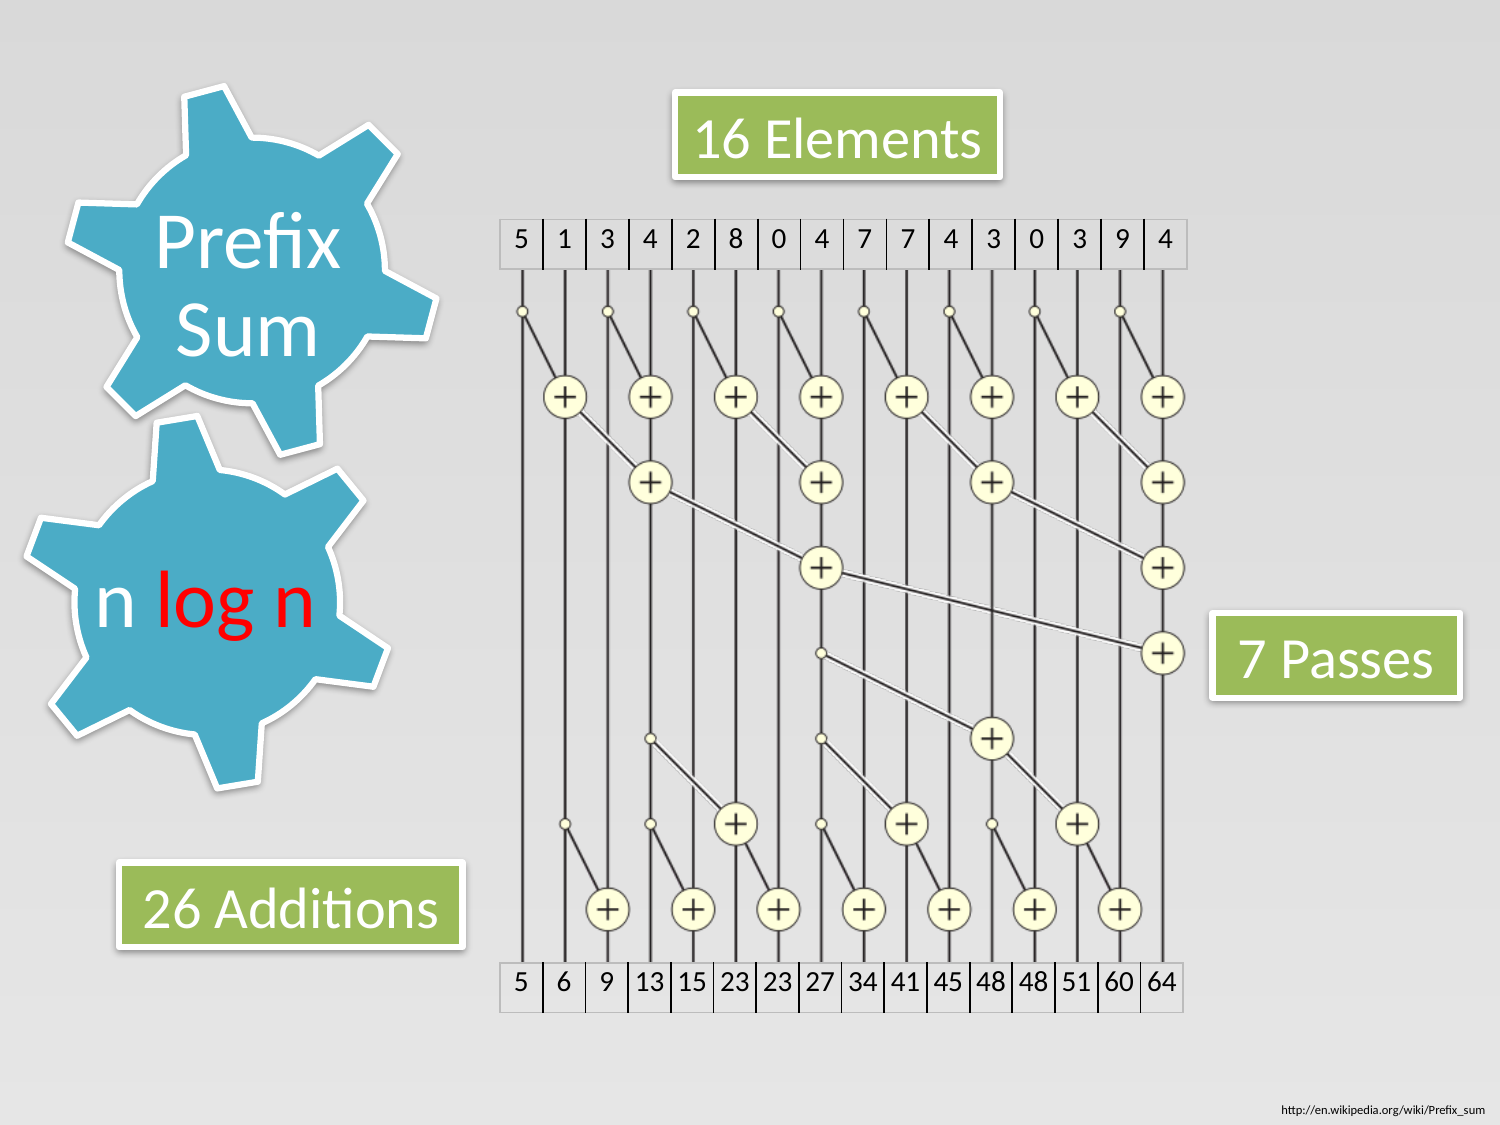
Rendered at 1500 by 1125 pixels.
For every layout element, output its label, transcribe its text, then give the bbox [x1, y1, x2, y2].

text_box 7 Passes [1209, 610, 1463, 701]
table_header 3 [1059, 220, 1100, 267]
table_header 1 [544, 220, 585, 267]
table_header 9 [1102, 220, 1143, 267]
table_header 64 [1141, 971, 1182, 1012]
table_header 3 [973, 220, 1014, 267]
table_header 34 [842, 971, 883, 1012]
text_box 26 Additions [116, 859, 466, 950]
table_header 9 [586, 971, 627, 1012]
table_header 0 [1016, 220, 1057, 267]
text_box http://en.wikipedia.org/wiki/Prefix_sum [439, 1094, 1500, 1125]
picture [512, 269, 1195, 963]
text_box 16 Elements [672, 89, 1003, 180]
table_header 15 [672, 971, 713, 1012]
table_header 6 [544, 971, 585, 1012]
table_header 23 [714, 971, 755, 1012]
table_header 4 [1145, 220, 1186, 267]
table_header 13 [629, 971, 670, 1012]
table_header 23 [757, 971, 798, 1012]
table_header 48 [971, 971, 1011, 1012]
table_header 51 [1056, 971, 1097, 1012]
table_header 0 [759, 220, 800, 267]
table_header 4 [630, 220, 671, 267]
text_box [17, 412, 398, 793]
table_header 3 [587, 220, 628, 267]
table_header 48 [1013, 971, 1054, 1012]
table_header 60 [1099, 971, 1140, 1012]
table_header 27 [800, 971, 841, 1012]
table_header 8 [716, 220, 757, 267]
table_header 5 [501, 964, 542, 1012]
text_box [62, 80, 443, 461]
table_header 4 [930, 220, 971, 267]
table_header 5 [501, 220, 542, 268]
table_header 7 [844, 220, 886, 267]
table_header 45 [928, 971, 969, 1012]
table_header 41 [885, 971, 926, 1012]
table_header 7 [887, 220, 928, 267]
table_header 2 [673, 220, 714, 267]
table_header 4 [801, 220, 843, 267]
